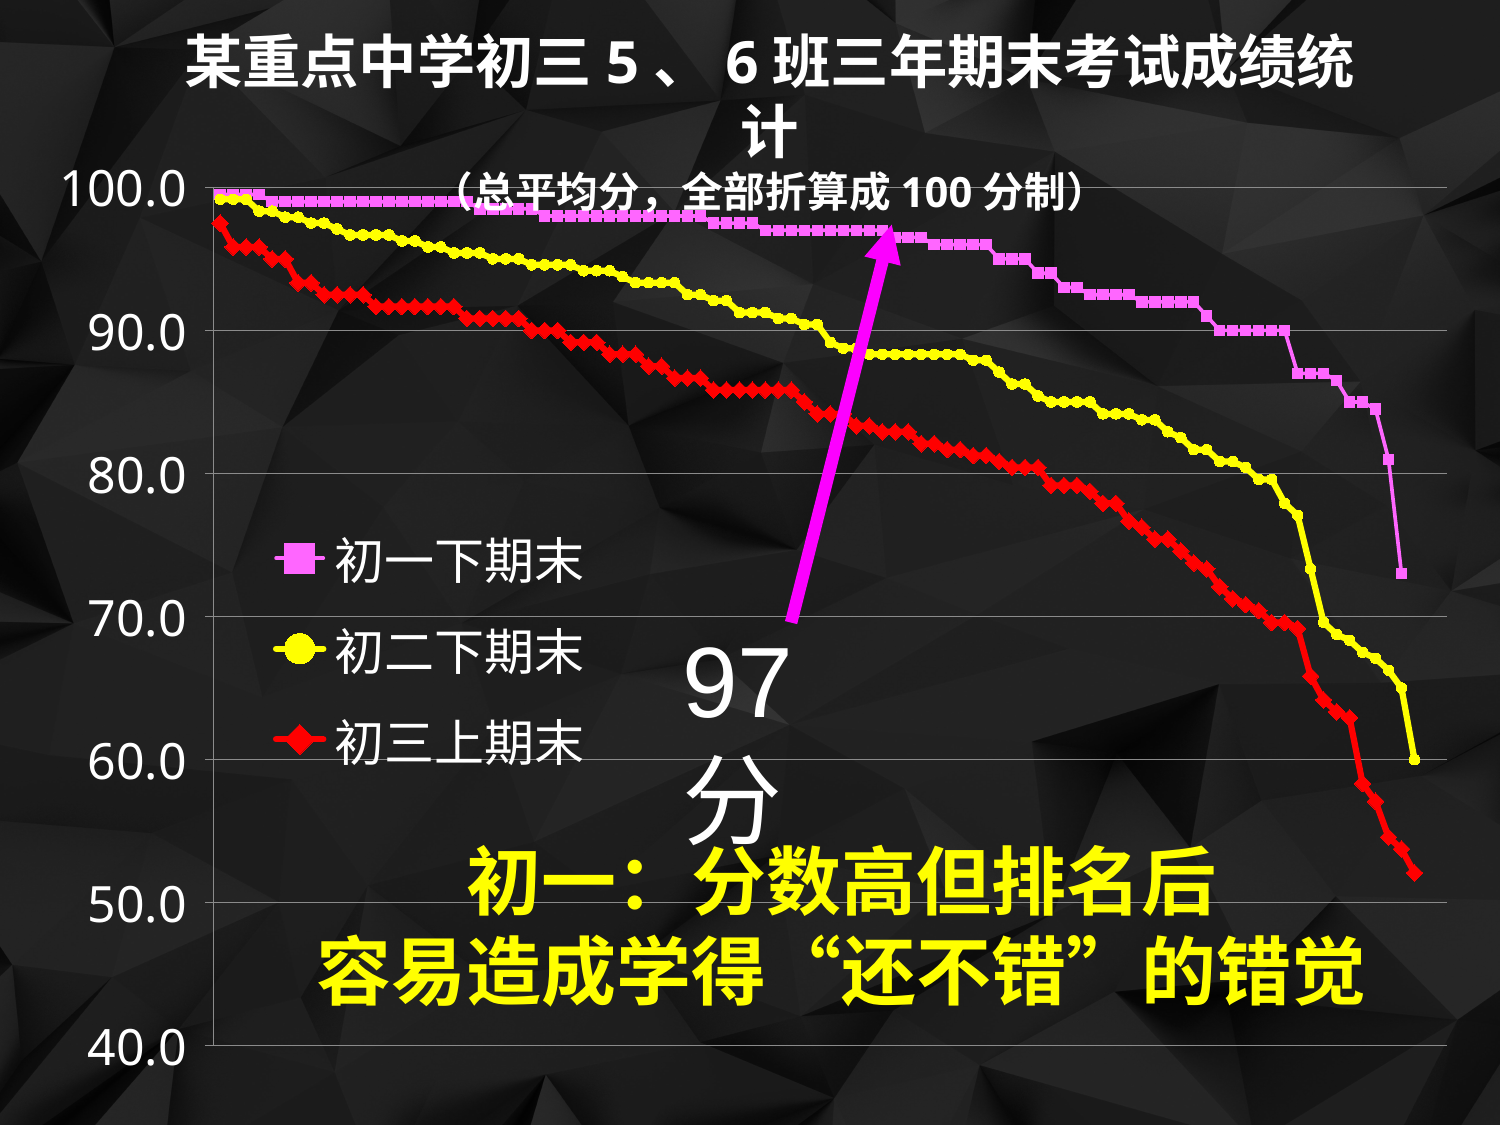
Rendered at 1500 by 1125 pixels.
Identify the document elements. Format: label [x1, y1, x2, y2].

text_box [30, 17, 1476, 1099]
picture [0, 0, 1500, 1125]
text_box [791, 224, 892, 623]
